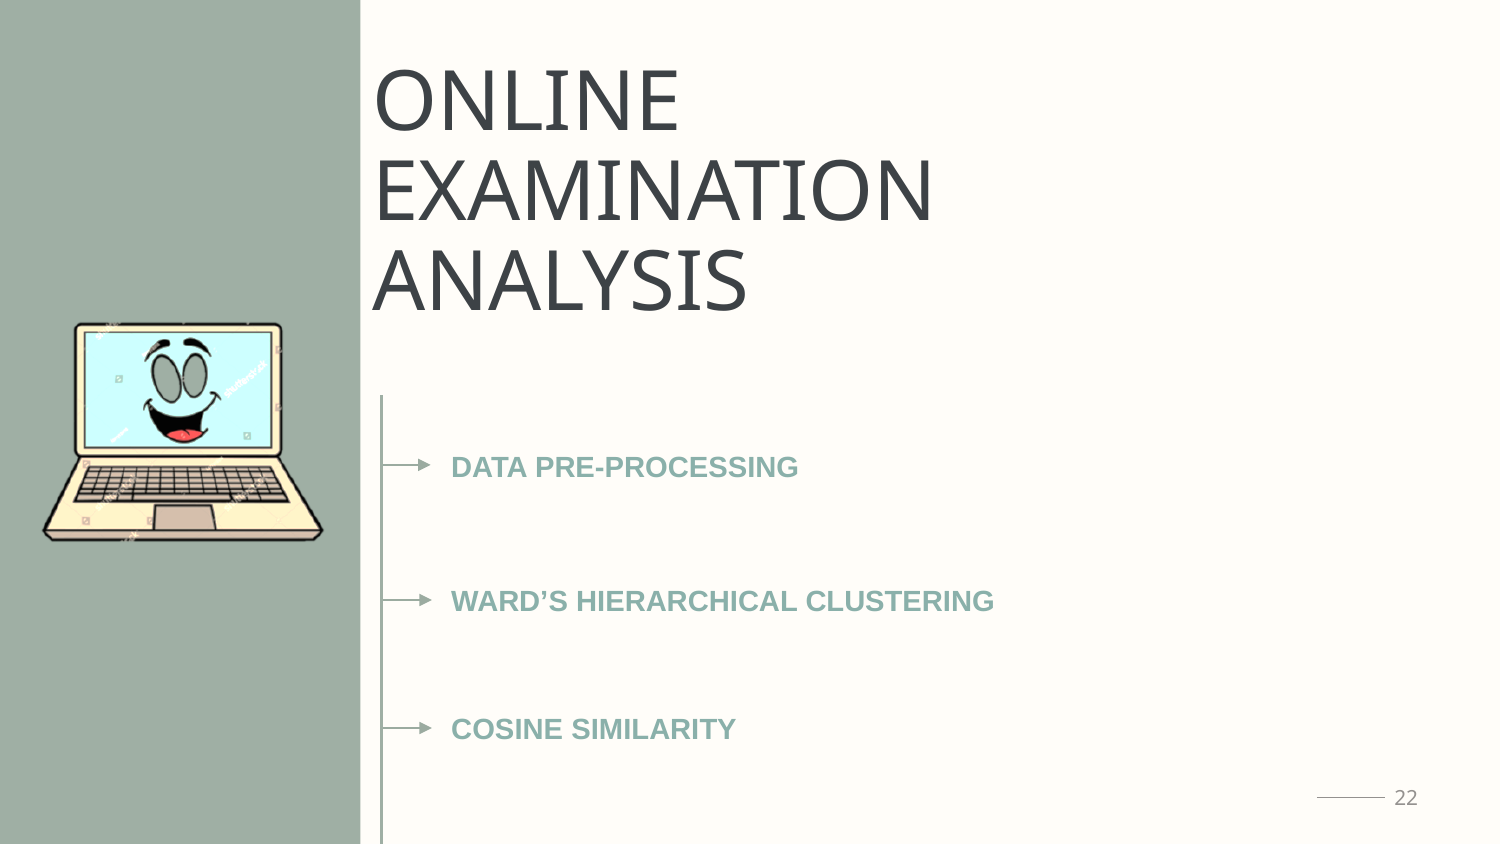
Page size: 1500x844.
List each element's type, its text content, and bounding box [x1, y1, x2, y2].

text_box WARD’S HIERARCHICAL CLUSTERING [436, 574, 1100, 625]
text_box COSINE SIMILARITY [436, 702, 780, 753]
picture [37, 286, 327, 595]
text_box DATA PRE-PROCESSING [436, 440, 906, 491]
title ONLINE EXAMINATION ANALYSIS [357, 0, 1202, 389]
